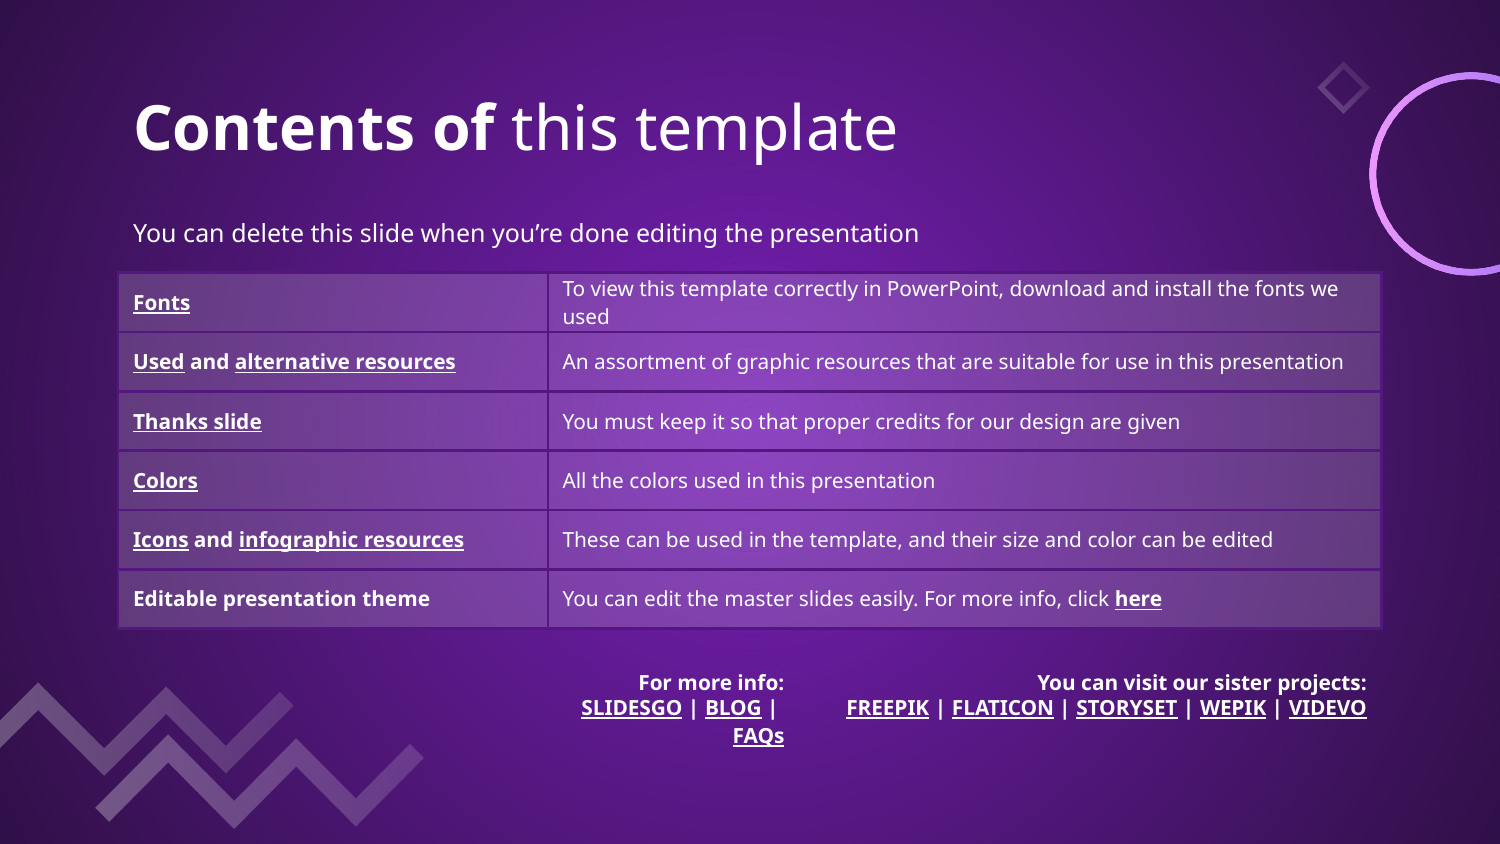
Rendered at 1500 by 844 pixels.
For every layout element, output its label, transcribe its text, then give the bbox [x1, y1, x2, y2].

table_cell You can edit the master slides easily. For more info, click here [549, 571, 1380, 627]
picture [0, 682, 424, 829]
table_header To view this template correctly in PowerPoint, download and install the fonts we used [549, 274, 1380, 331]
title Contents of this template [118, 72, 1382, 167]
picture [1369, 72, 1500, 276]
text_box You can delete this slide when you’re done editing the presentation [118, 202, 1382, 264]
table_cell These can be used in the template, and their size and color can be edited [549, 511, 1380, 568]
text_box You can visit our sister projects: FREEPIK | FLATICON | STORYSET | WEPIK | VIDEVO [828, 654, 1382, 731]
picture [1317, 61, 1370, 72]
text_box For more info: SLIDESGO | BLOG | FAQs [518, 654, 800, 731]
table_cell Icons and infographic resources [119, 511, 547, 568]
table_cell All the colors used in this presentation [549, 452, 1380, 509]
table_header Fonts [119, 274, 547, 331]
table_cell Used and alternative resources [119, 333, 547, 390]
table_cell Thanks slide [119, 393, 547, 449]
table_cell Colors [119, 452, 547, 509]
table_cell You must keep it so that proper credits for our design are given [549, 393, 1380, 449]
table_cell Editable presentation theme [119, 571, 547, 627]
table_cell An assortment of graphic resources that are suitable for use in this presentation [549, 333, 1380, 390]
